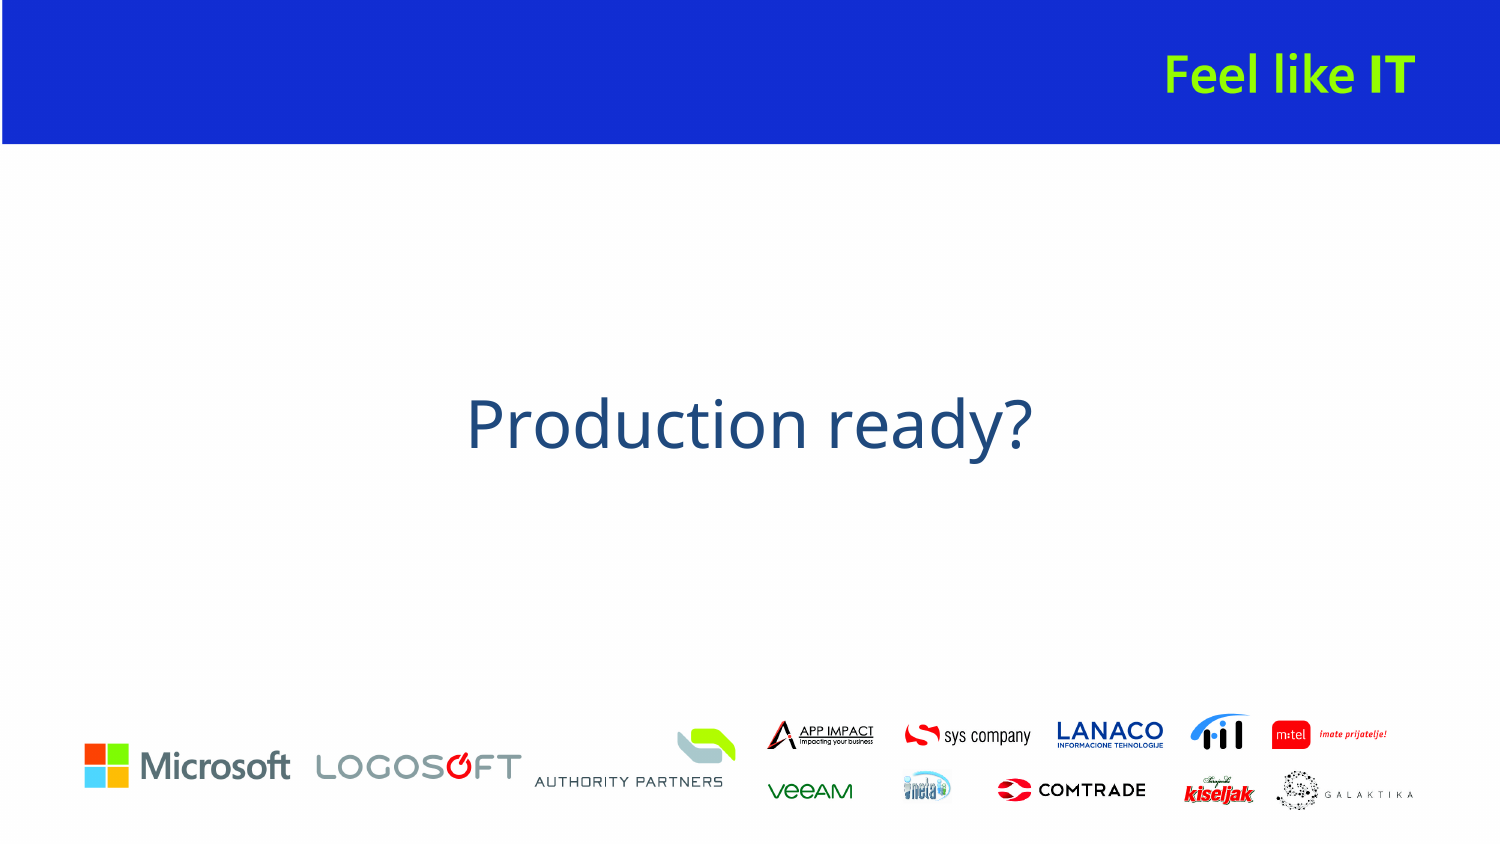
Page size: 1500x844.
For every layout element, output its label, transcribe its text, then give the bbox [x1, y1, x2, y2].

picture [0, 0, 1500, 844]
list Production ready? [75, 374, 1425, 599]
